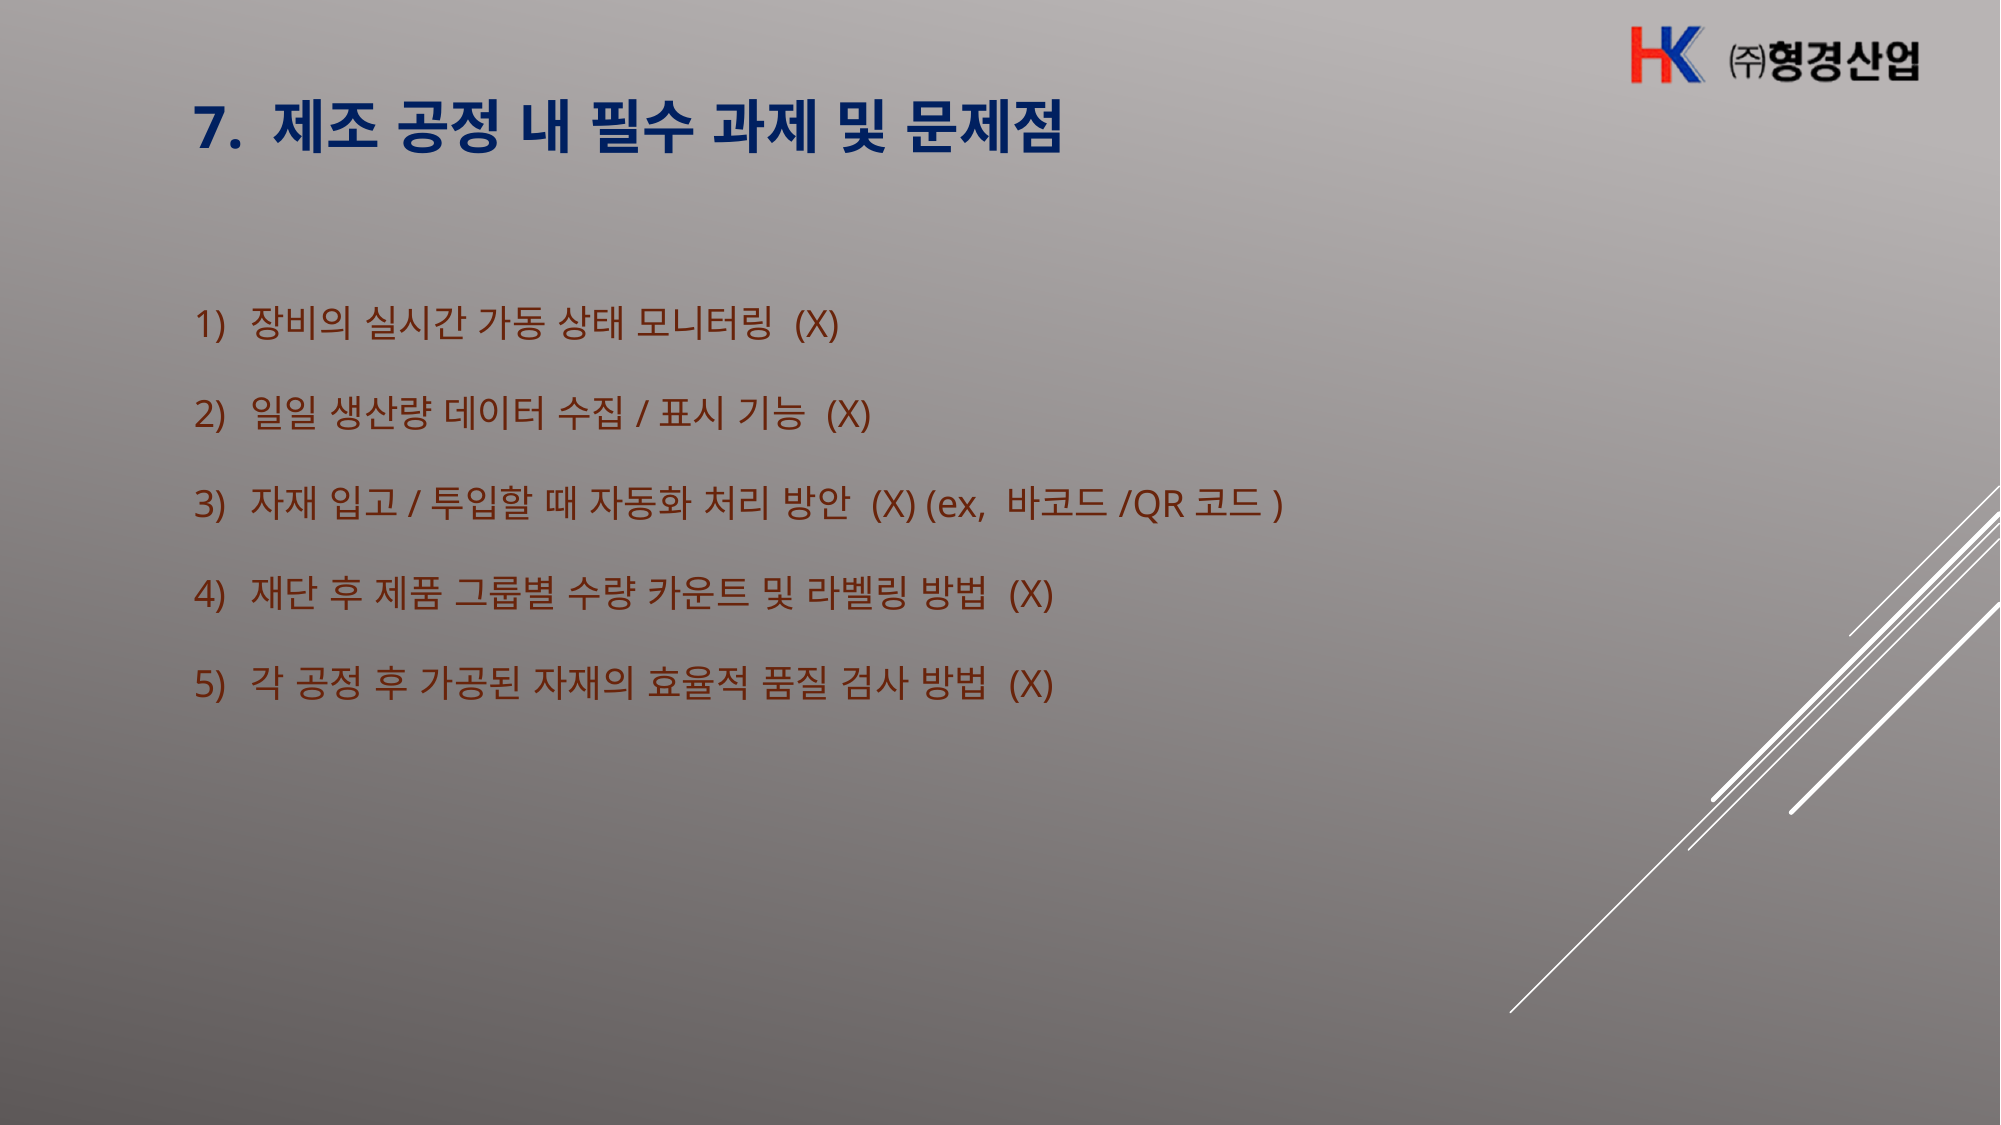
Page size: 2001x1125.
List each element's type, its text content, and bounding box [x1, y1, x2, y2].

text_box 7. 제조 공정 내 필수 과제 및 문제점 장비의 실시간 가동 상태 모니터링 (X) 일일 생산량 데이터 수집/표시 기능 (X) 자재 입고/투입할 때 자동화 처리 방안 (X) (ex, 바코드/QR코드) 재단 후 제품 그룹별 수량 카운트 및 라벨링 방법 (X) 각 공정 후 가공된 자재의 효율적 품질 검사 방법 (X) [179, 82, 1530, 758]
picture [1624, 19, 1926, 88]
